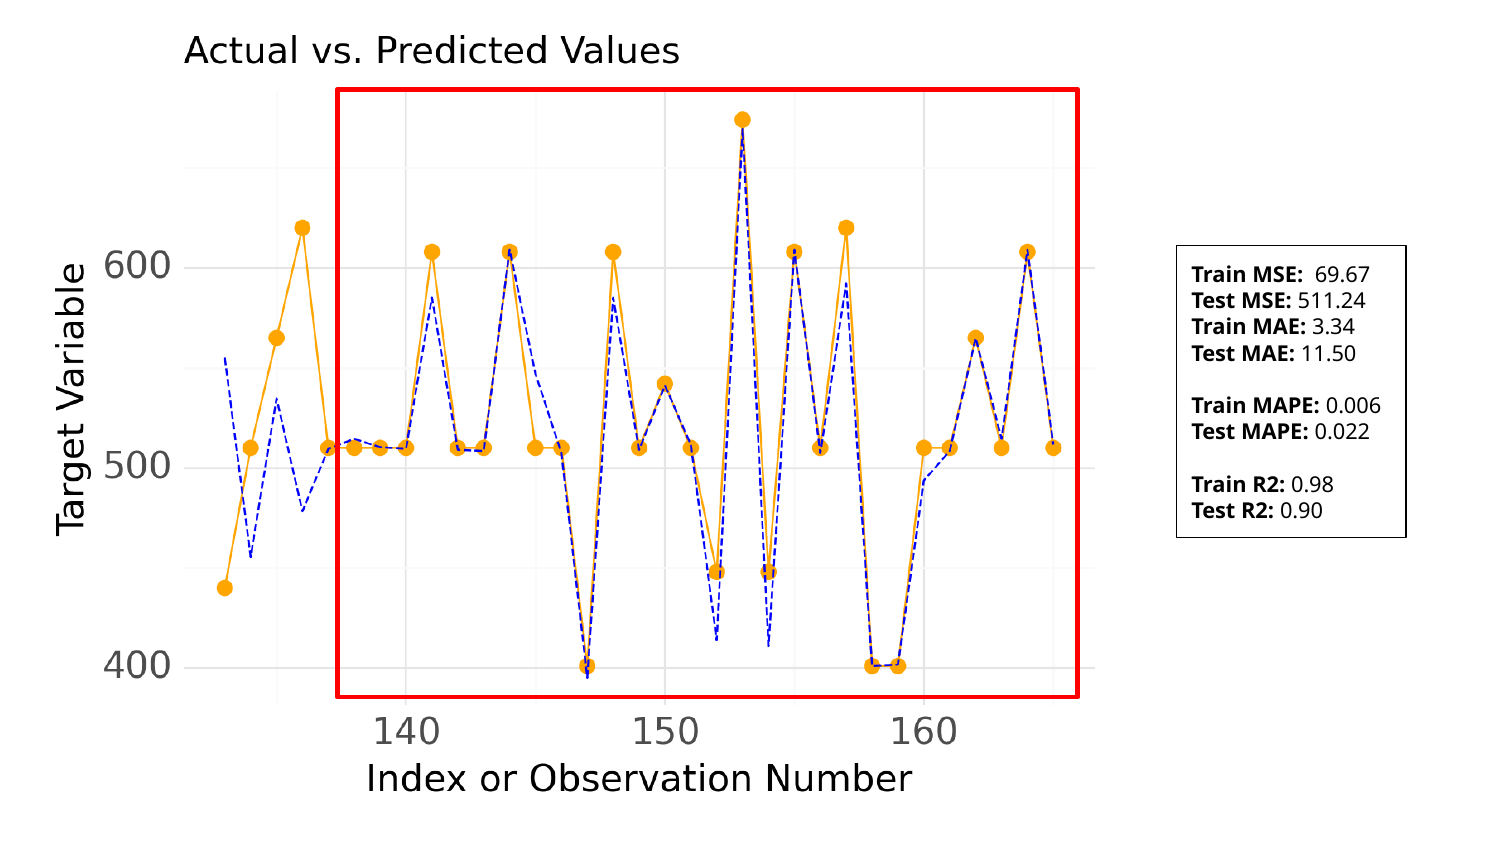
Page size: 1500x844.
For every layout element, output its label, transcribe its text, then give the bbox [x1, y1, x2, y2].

picture [45, 24, 1105, 819]
text_box Train MSE: 69.67 Test MSE: 511.24 Train MAE: 3.34 Test MAE: 11.50 Train MAPE: 0.006 Test MAPE: 0.022 Train R2: 0.98 Test R2: 0.90 [1176, 245, 1407, 538]
